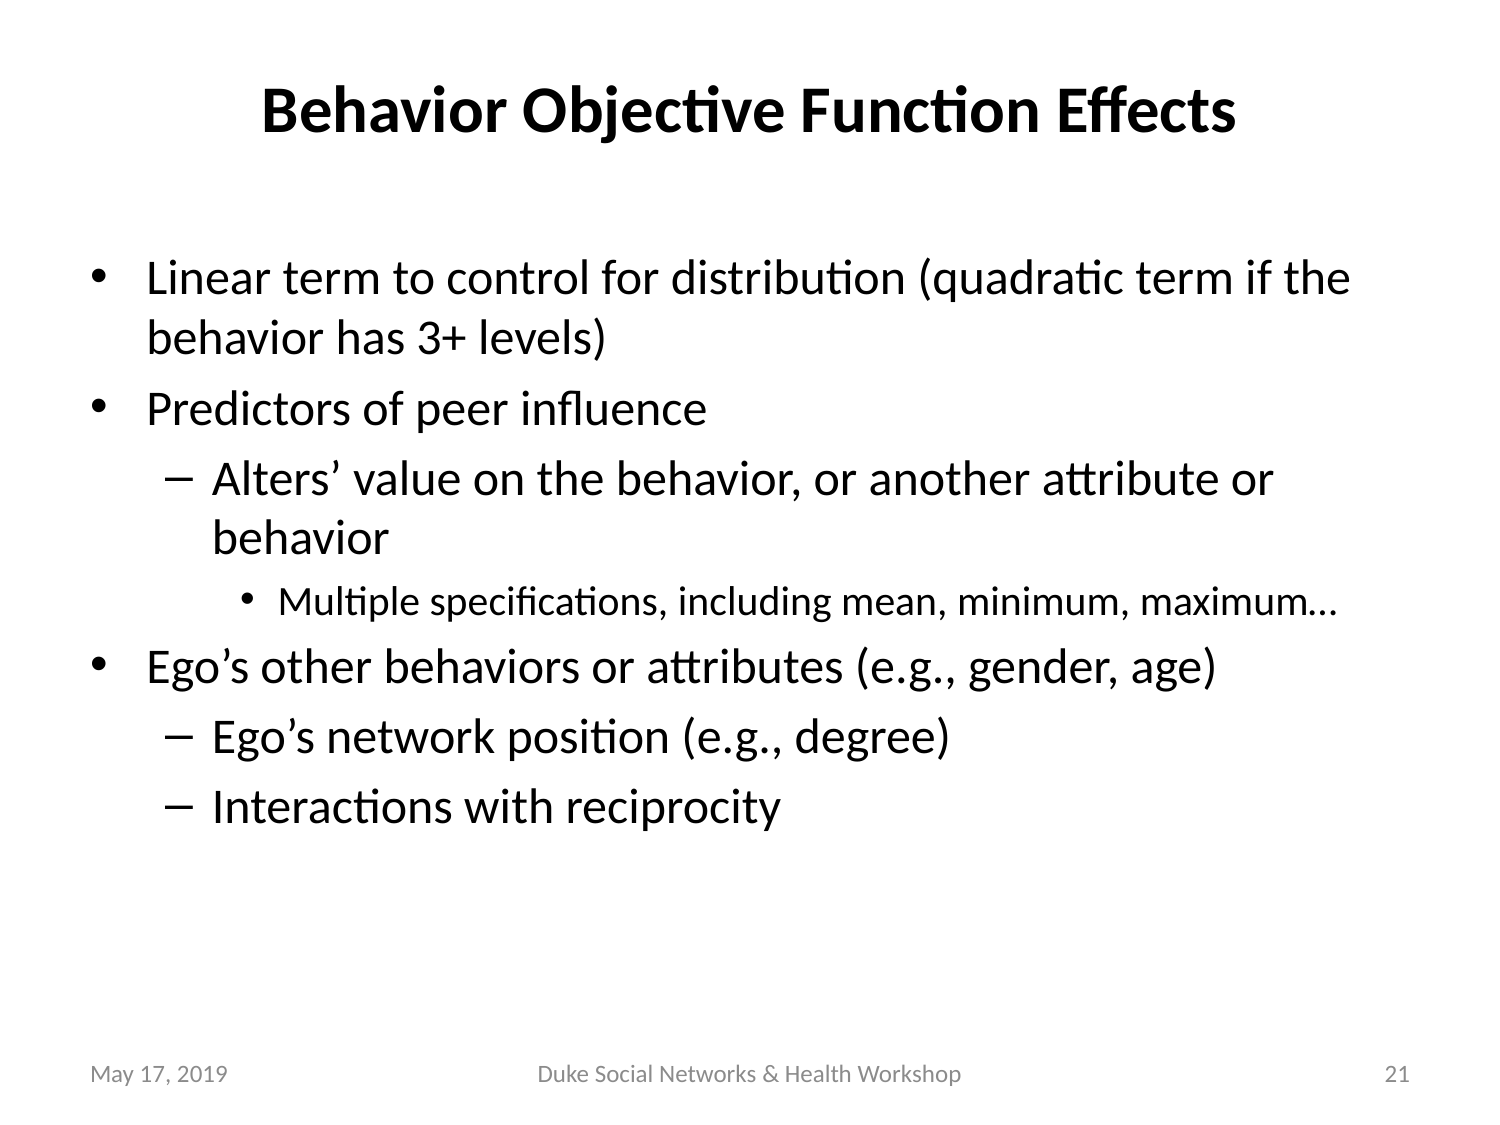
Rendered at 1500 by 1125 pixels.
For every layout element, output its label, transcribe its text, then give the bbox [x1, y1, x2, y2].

slide_number 21 [1074, 1042, 1425, 1103]
title Behavior Objective Function Effects [75, 12, 1425, 200]
list Linear term to control for distribution (quadratic term if the behavior has 3+ levels) Predictors of peer influence Alters’ value on the behavior, or another attribute or behavior Multiple specifications, including mean, minimum, maximum… Ego’s other behaviors or attributes (e.g., gender, age) Ego’s network position (e.g., degree) Interactions with reciprocity [75, 237, 1425, 980]
footer Duke Social Networks & Health Workshop [512, 1042, 988, 1103]
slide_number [75, 1042, 425, 1103]
